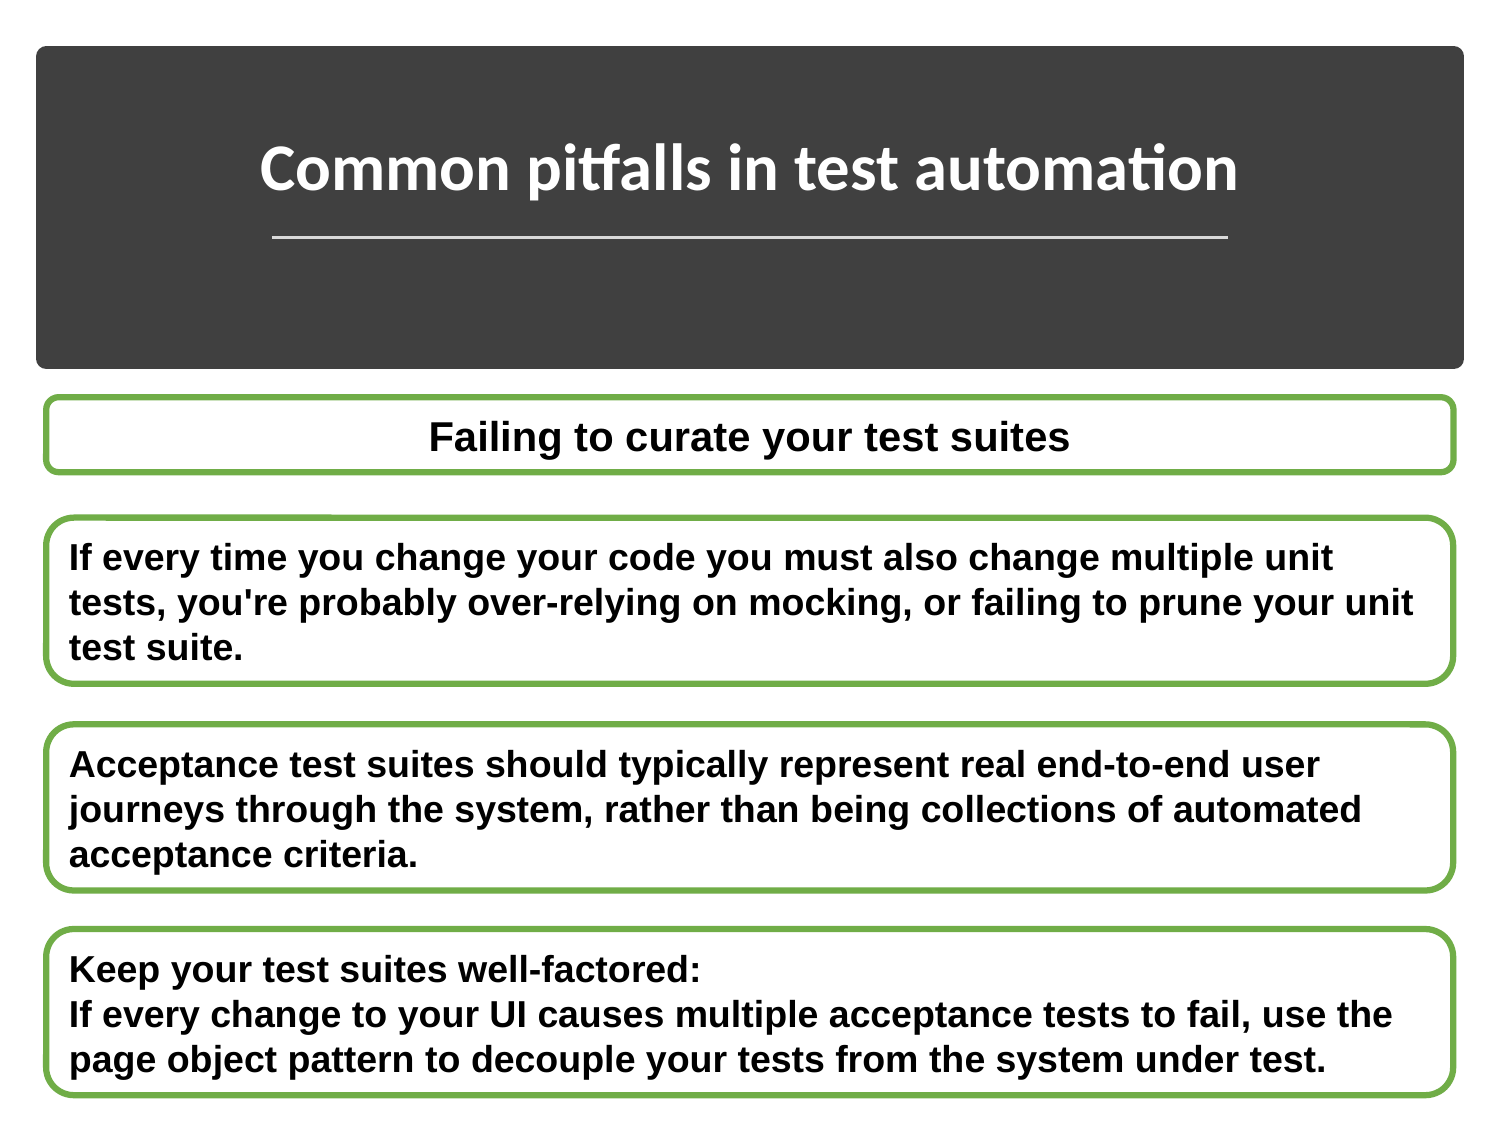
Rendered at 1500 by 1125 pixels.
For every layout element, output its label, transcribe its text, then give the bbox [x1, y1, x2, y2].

text_box If every time you change your code you must also change multiple unit tests, you're probably over-relying on mocking, or failing to prune your unit test suite. [44, 515, 1456, 686]
title Common pitfalls in test automation [64, 80, 1436, 213]
text_box Failing to curate your test suites [44, 395, 1456, 475]
text_box Keep your test suites well-factored: If every change to your UI causes multiple acceptance tests to fail, use the page object pattern to decouple your tests from the system under test. [44, 926, 1456, 1098]
text_box Acceptance test suites should typically represent real end-to-end user journeys through the system, rather than being collections of automated acceptance criteria. [44, 722, 1456, 893]
text_box [44, 54, 1456, 361]
